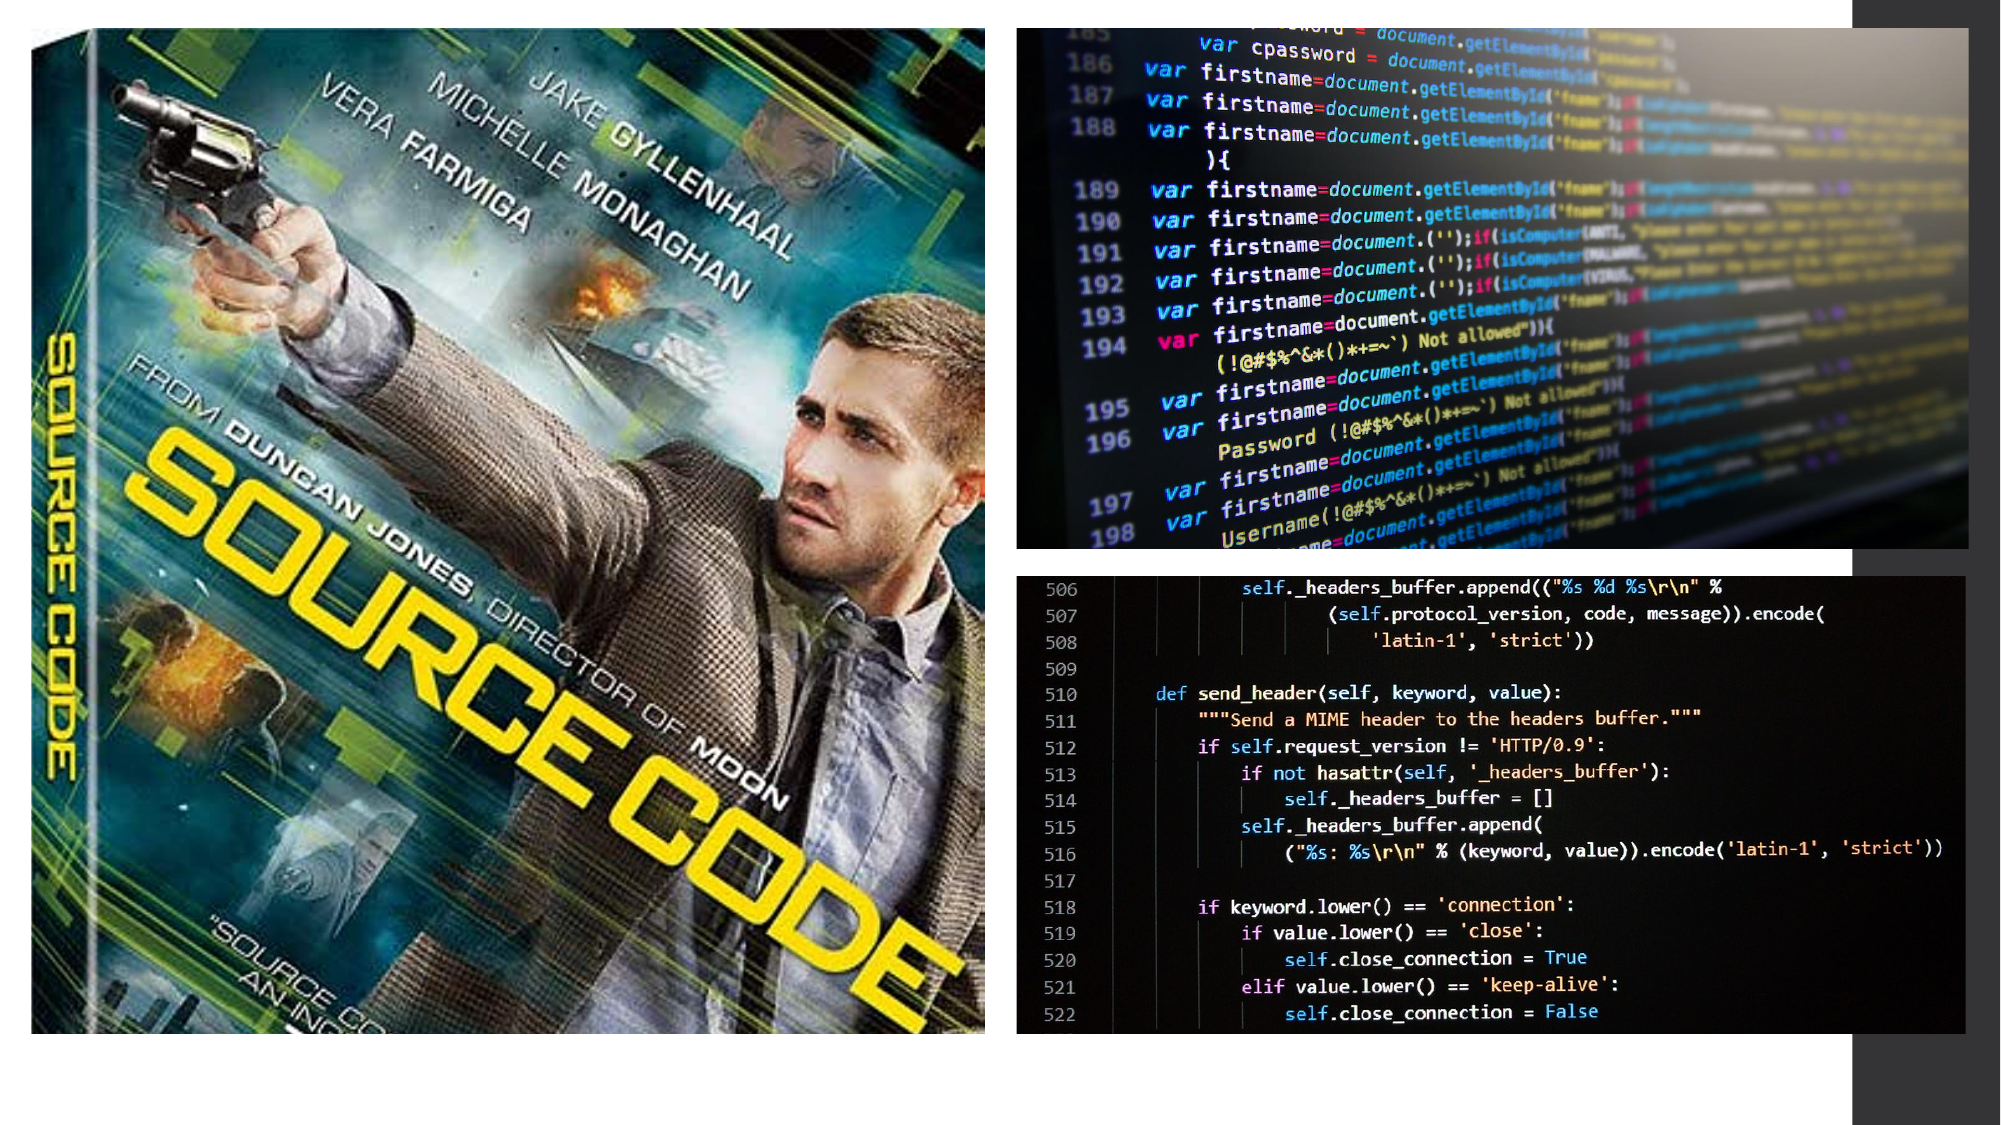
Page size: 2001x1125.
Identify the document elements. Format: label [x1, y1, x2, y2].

picture [1016, 576, 1966, 1034]
picture [31, 27, 986, 1034]
picture [982, 230, 986, 244]
picture [1016, 27, 1969, 549]
